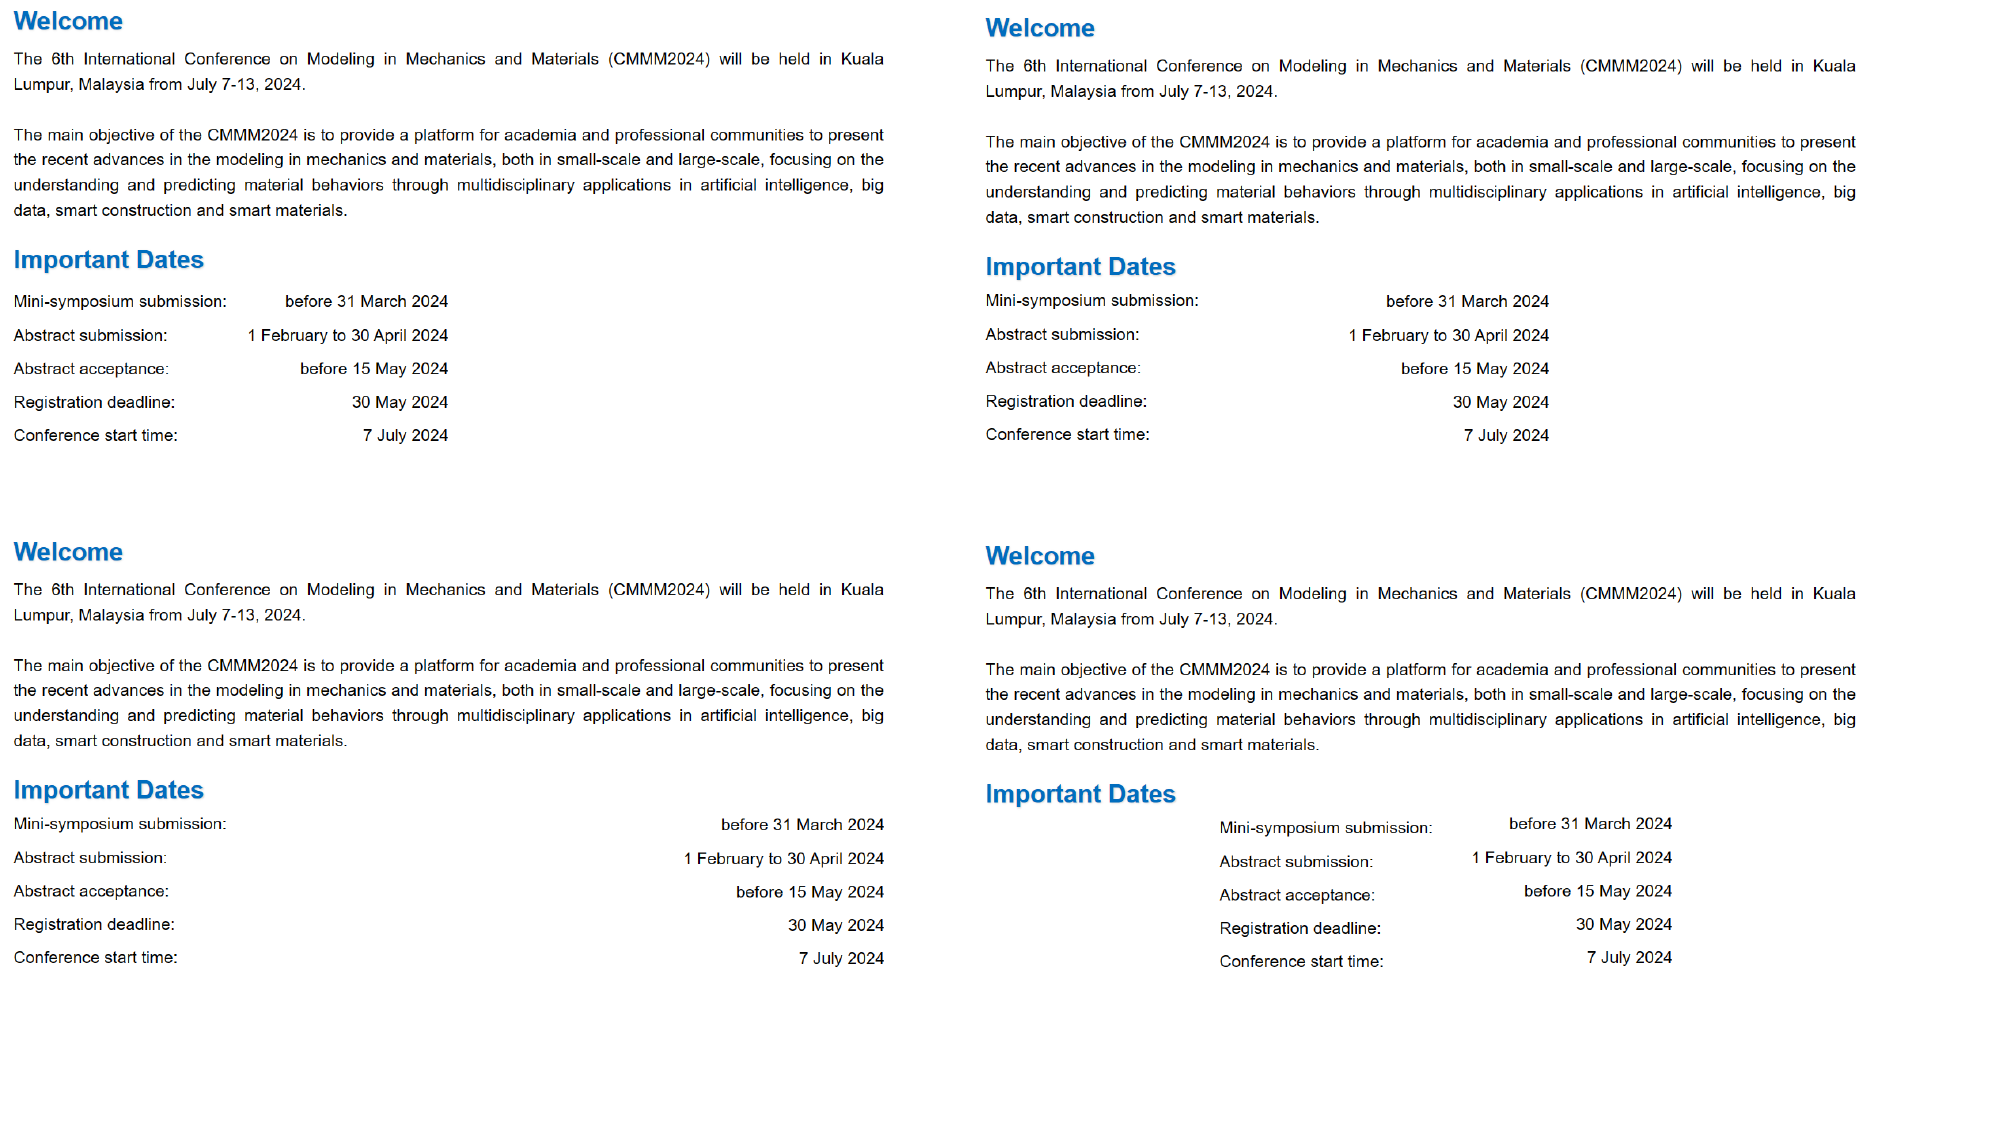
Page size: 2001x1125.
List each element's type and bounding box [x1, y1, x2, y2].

picture [972, 6, 1874, 477]
picture [0, 530, 902, 1000]
picture [0, 0, 902, 477]
picture [972, 534, 1874, 1004]
